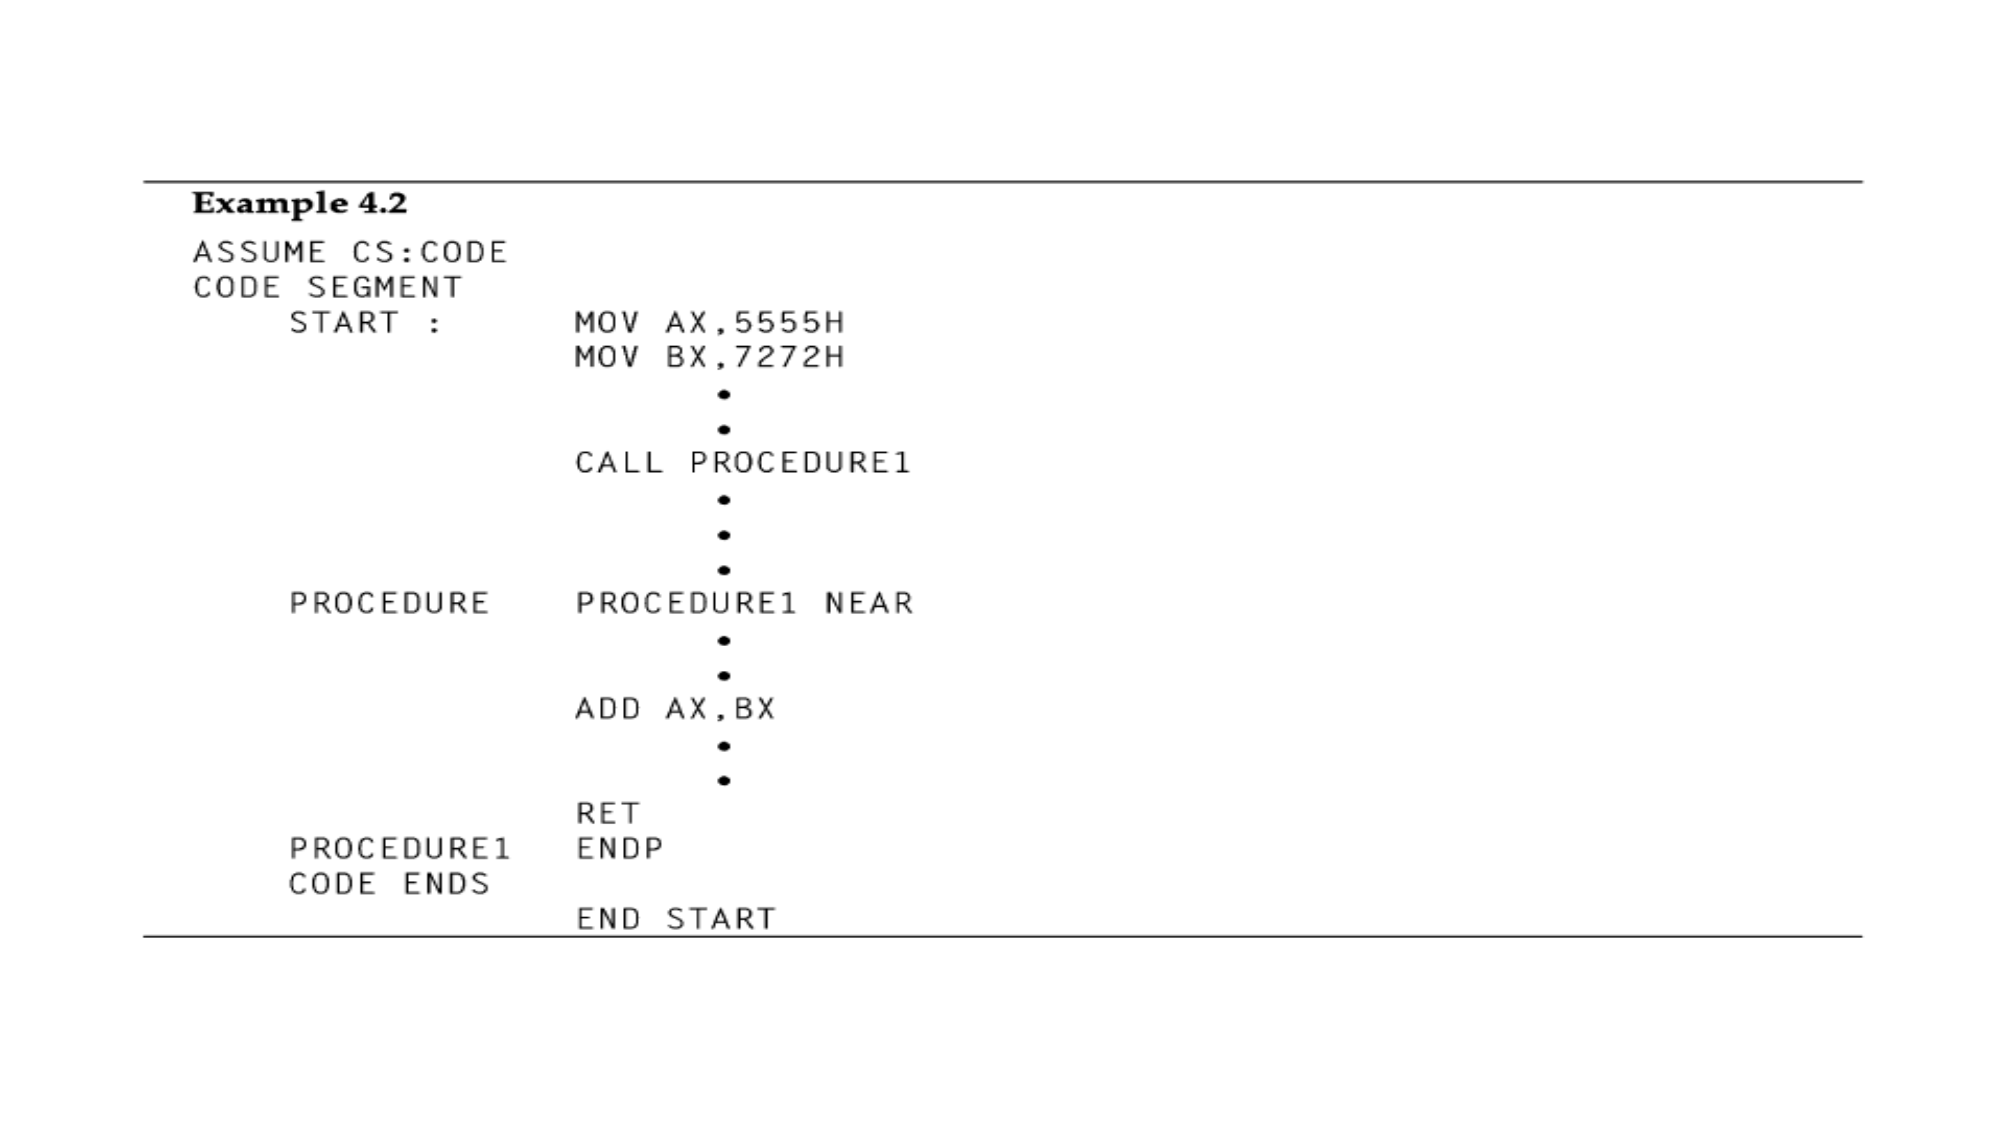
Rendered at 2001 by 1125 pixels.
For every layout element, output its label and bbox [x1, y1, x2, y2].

picture [104, 176, 1915, 962]
